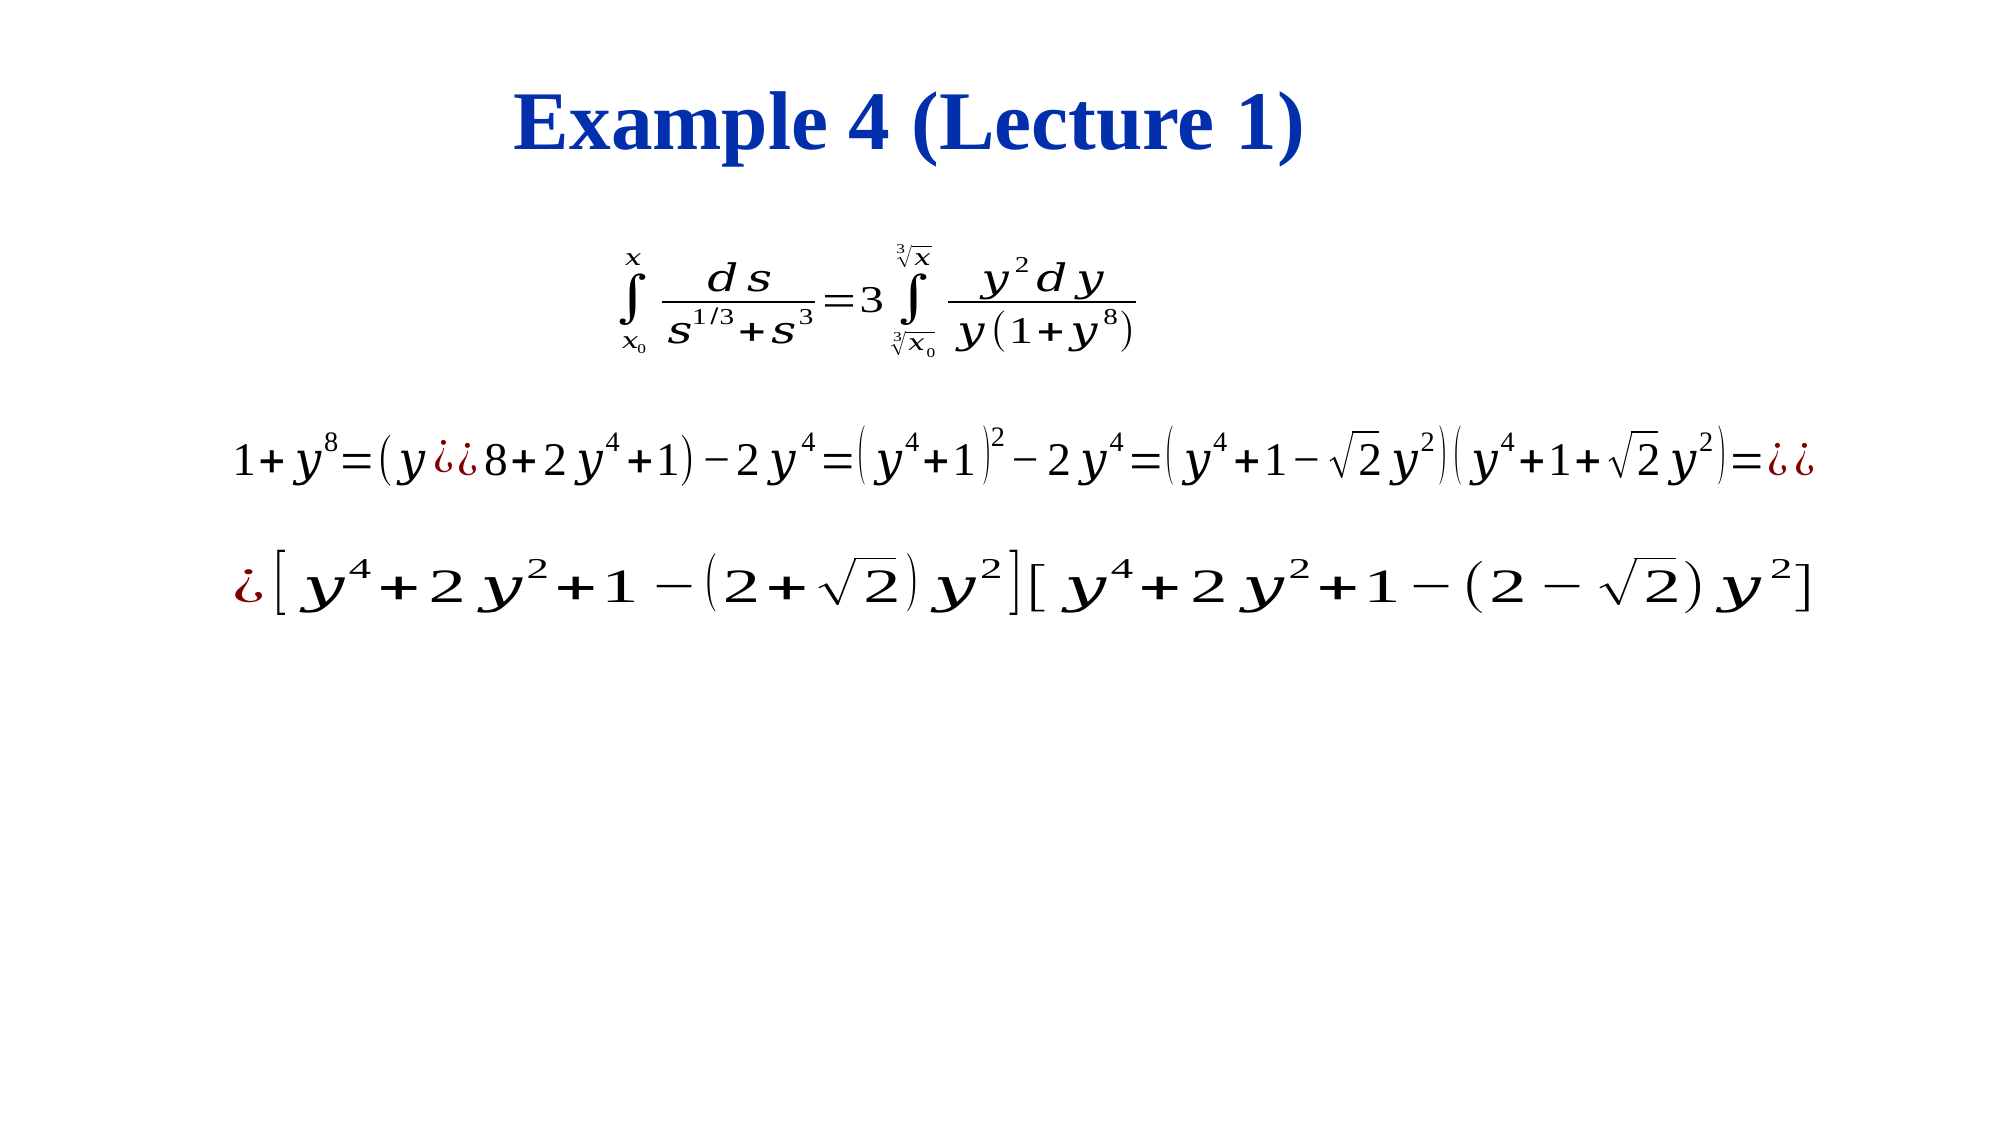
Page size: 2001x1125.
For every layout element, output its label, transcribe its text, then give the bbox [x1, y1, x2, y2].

text_box Example 4 (Lecture 1) [391, 50, 1428, 183]
